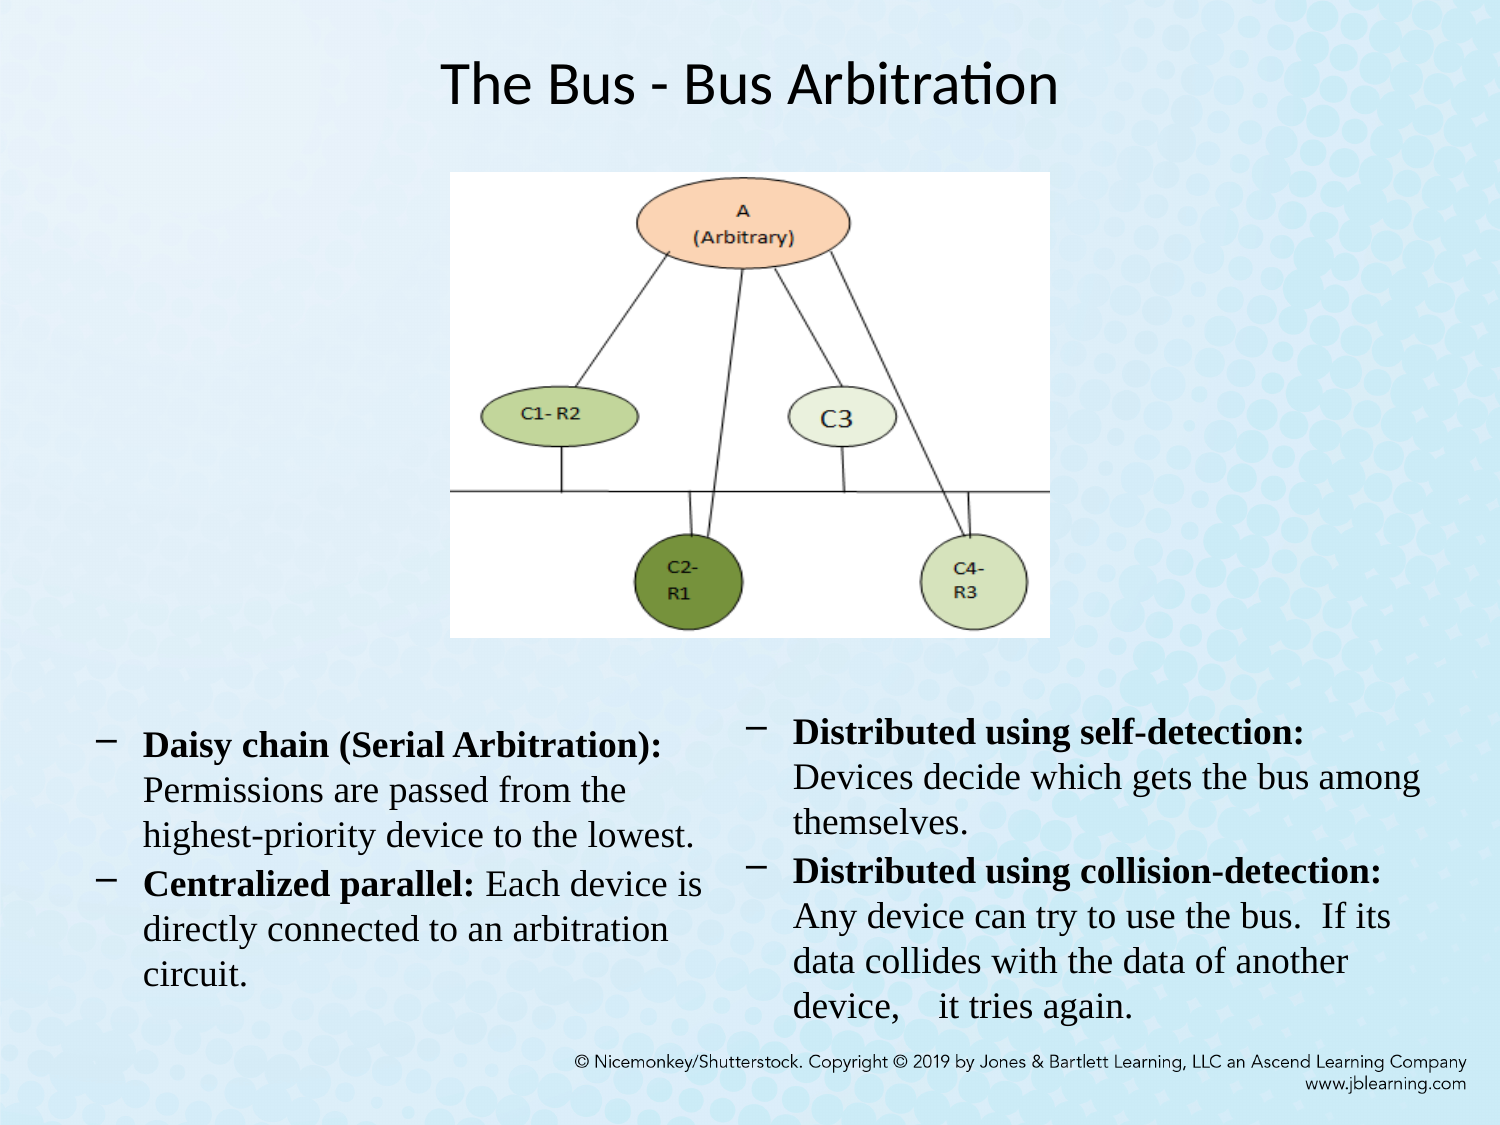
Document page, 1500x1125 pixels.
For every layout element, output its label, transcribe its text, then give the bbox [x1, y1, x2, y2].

text_box Daisy chain (Serial Arbitration): Permissions are passed from the highest-priority device to the lowest. Centralized parallel: Each device is directly connected to an arbitration circuit. [24, 712, 725, 1113]
picture [0, 0, 1500, 1125]
title The Bus - Bus Arbitration [306, 35, 1194, 125]
text_box [49, 137, 1338, 1050]
text_box Distributed using self-detection: Devices decide which gets the bus among themselves. Distributed using collision-detection: Any device can try to use the bus. If its data collides with the data of another device, it tries again. [725, 699, 1450, 1063]
